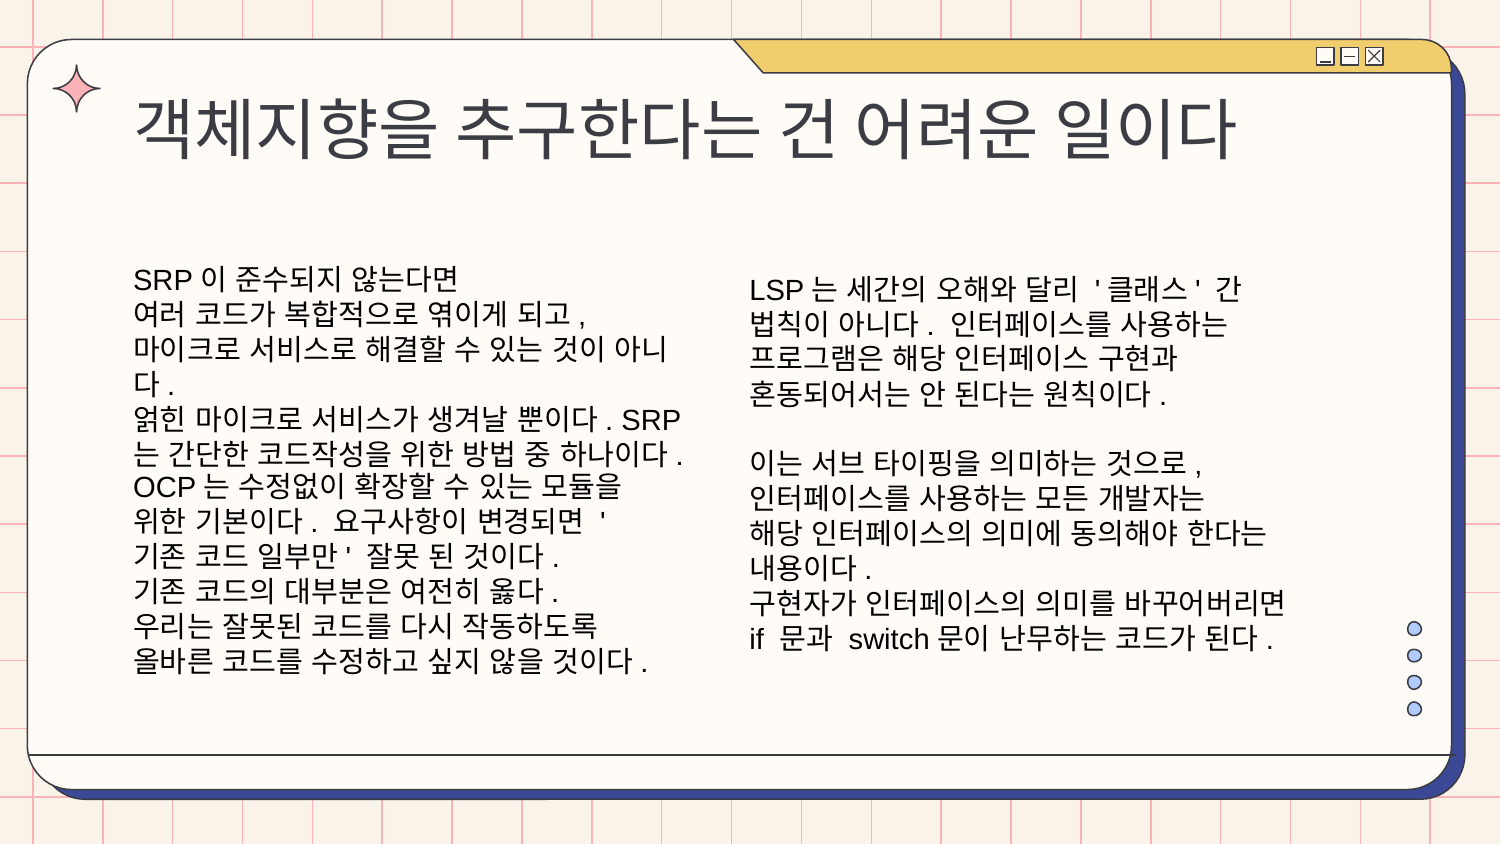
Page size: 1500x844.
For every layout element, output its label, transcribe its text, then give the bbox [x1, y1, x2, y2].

text_box LSP는 세간의 오해와 달리 '클래스' 간 법칙이 아니다. 인터페이스를 사용하는 프로그램은 해당 인터페이스 구현과 혼동되어서는 안 된다는 원칙이다. 이는 서브 타이핑을 의미하는 것으로, 인터페이스를 사용하는 모든 개발자는 해당 인터페이스의 의미에 동의해야 한다는 내용이다. 구현자가 인터페이스의 의미를 바꾸어버리면 if 문과 switch문이 난무하는 코드가 된다. [734, 255, 1341, 671]
title 객체지향을 추구한다는 건 어려운 일이다 [118, 72, 1382, 167]
text_box SRP이 준수되지 않는다면 여러 코드가 복합적으로 엮이게 되고, 마이크로 서비스로 해결할 수 있는 것이 아니다. 얽힌 마이크로 서비스가 생겨날 뿐이다. SRP는 간단한 코드작성을 위한 방법 중 하나이다. [118, 246, 725, 487]
text_box OCP는 수정없이 확장할 수 있는 모듈을 위한 기본이다. 요구사항이 변경되면 '기존 코드 일부만' 잘못 된 것이다. 기존 코드의 대부분은 여전히 옳다. 우리는 잘못된 코드를 다시 작동하도록 올바른 코드를 수정하고 싶지 않을 것이다. [118, 453, 681, 694]
